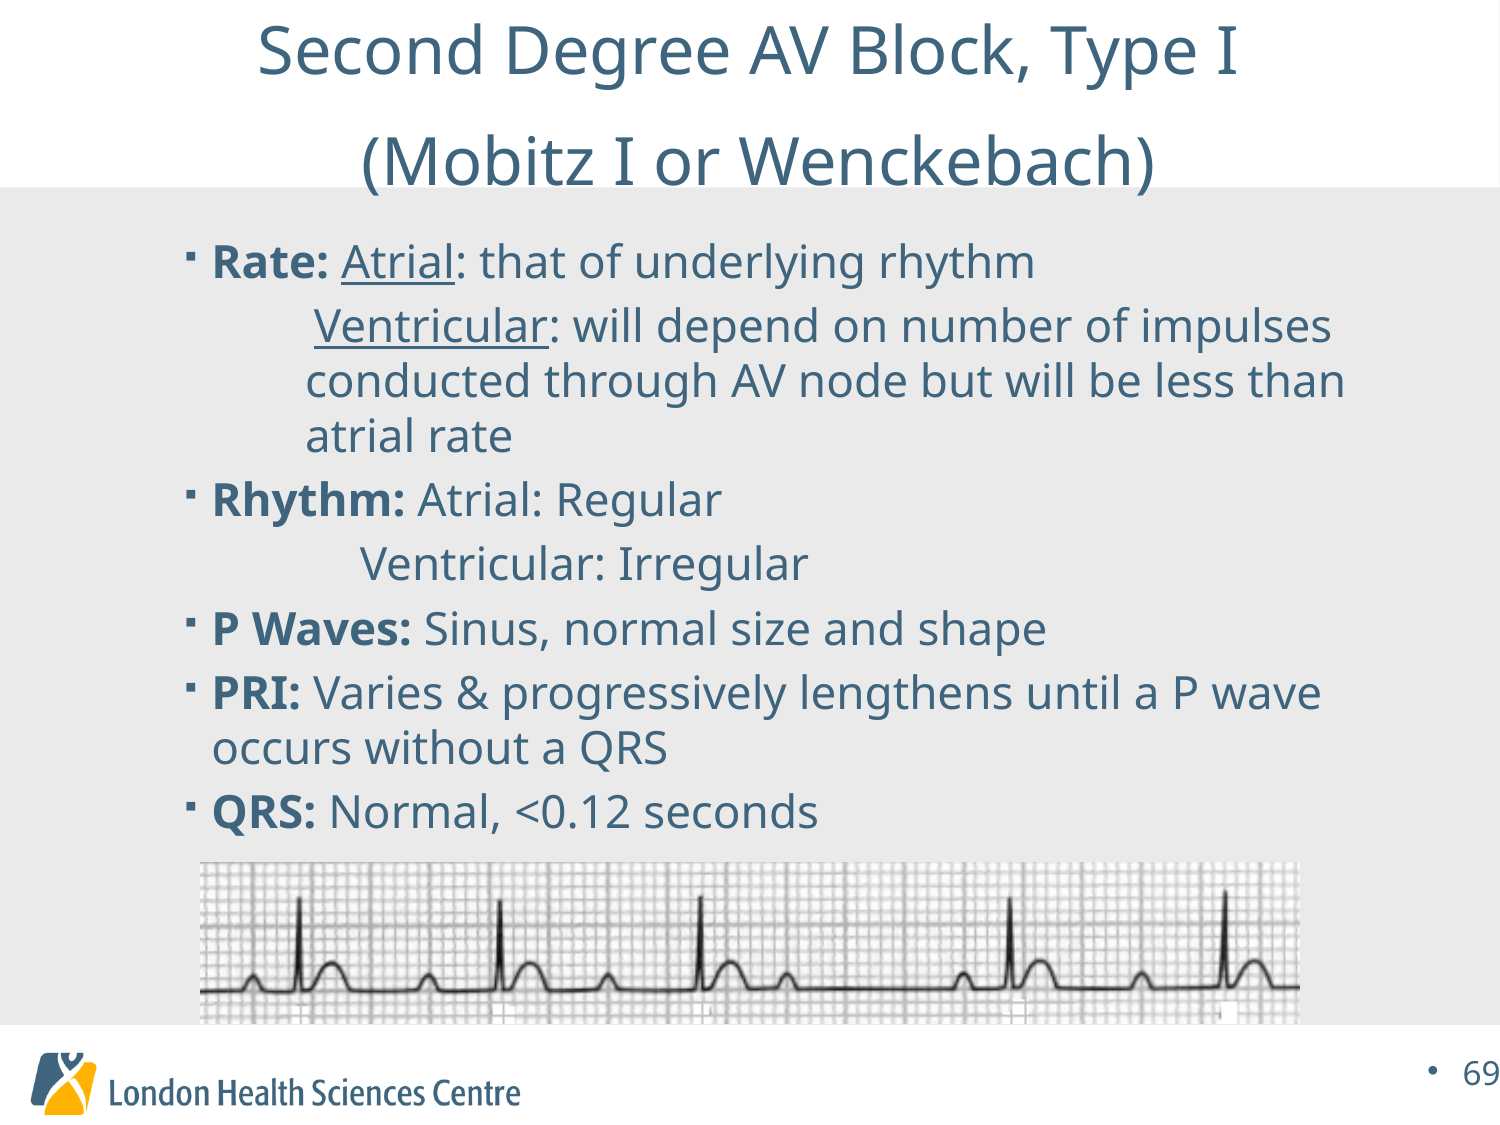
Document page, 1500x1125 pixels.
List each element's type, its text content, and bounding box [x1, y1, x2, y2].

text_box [199, 862, 1301, 1024]
title Second Degree AV Block, Type I (Mobitz I or Wenckebach) [0, 0, 1500, 188]
list Rate: Atrial: that of underlying rhythm Ventricular: will depend on number of impulses conducted through AV node but will be less than atrial rate Rhythm: Atrial: Regular Ventricular: Irregular P Waves: Sinus, normal size and shape PRI: Varies & progressively lengthens until a P wave occurs without a QRS QRS: Normal, <0.12 seconds [112, 224, 1388, 961]
picture [12, 1034, 538, 1122]
